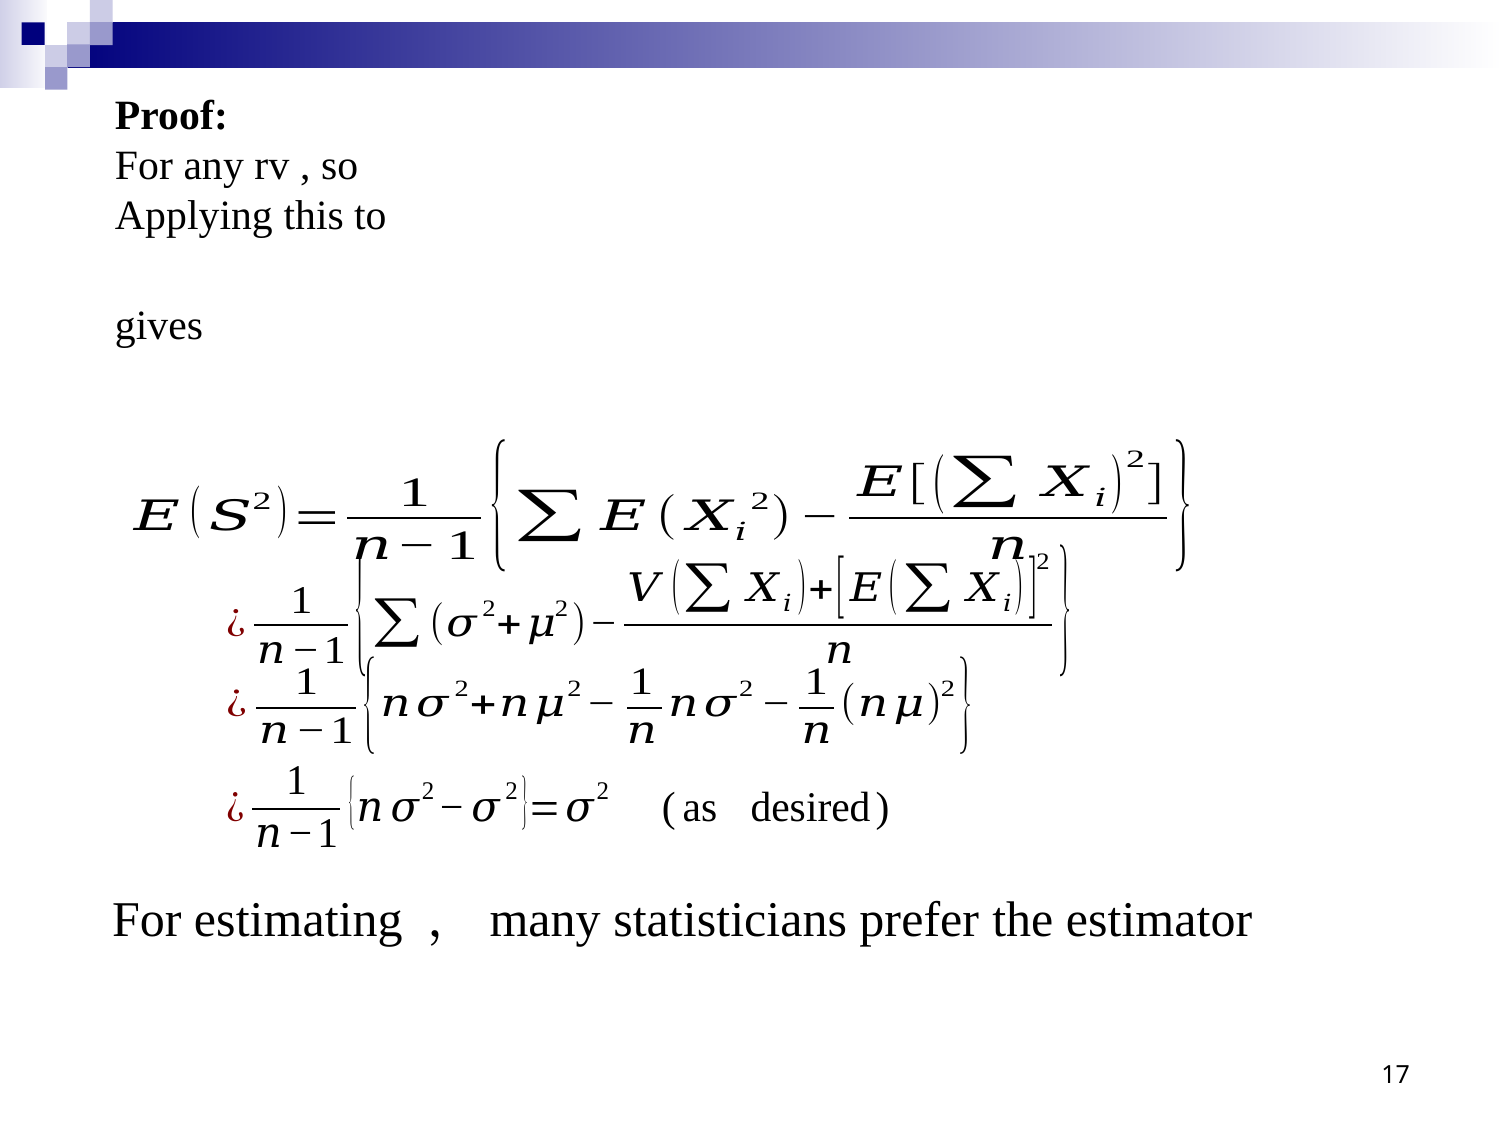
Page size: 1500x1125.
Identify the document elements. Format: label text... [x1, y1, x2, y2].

slide_number 17 [1074, 1024, 1426, 1101]
